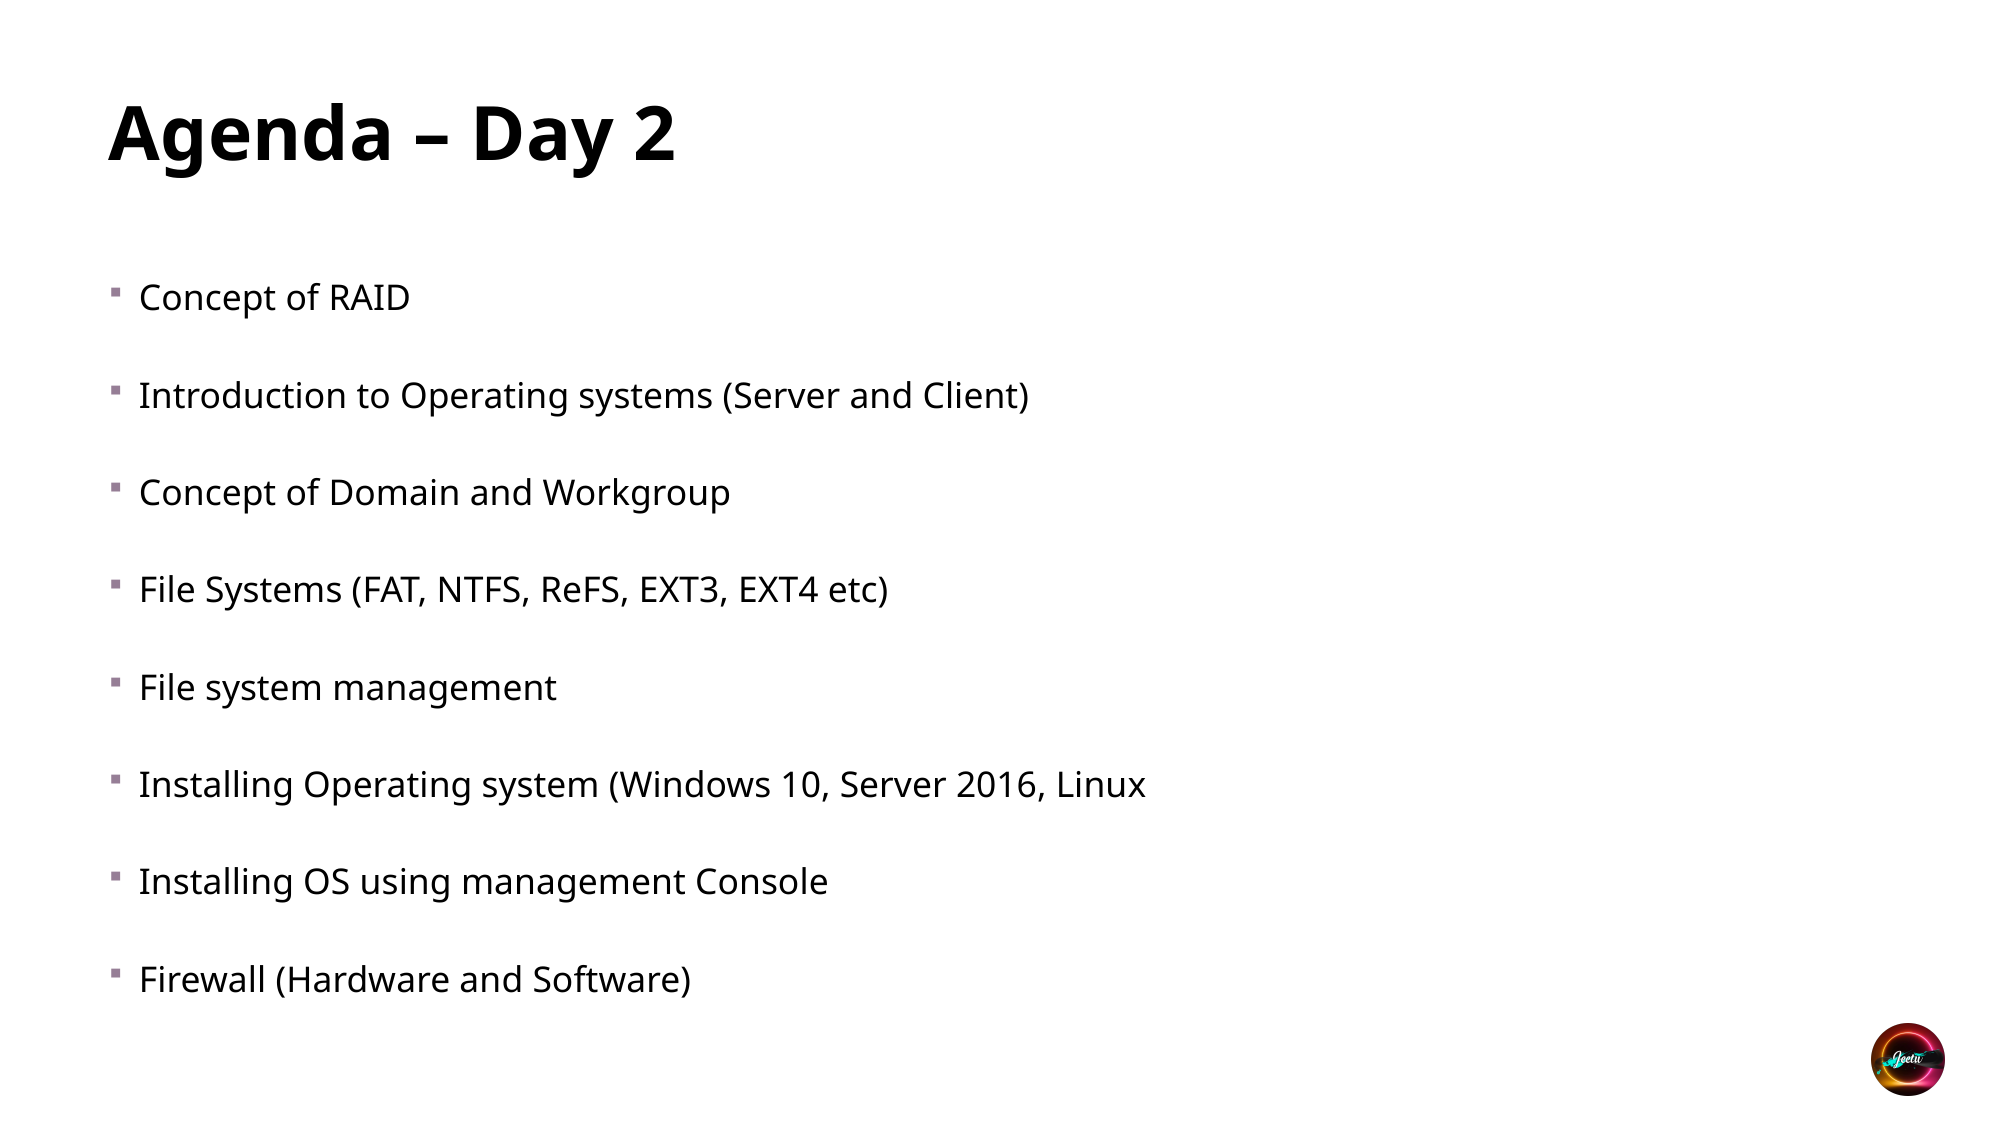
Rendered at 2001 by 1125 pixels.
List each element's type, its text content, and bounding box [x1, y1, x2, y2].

list Concept of RAID Introduction to Operating systems (Server and Client) Concept of Domain and Workgroup File Systems (FAT, NTFS, ReFS, EXT3, EXT4 etc) File system management Installing Operating system (Windows 10, Server 2016, Linux Installing OS using management Console Firewall (Hardware and Software) [93, 238, 1928, 1075]
title Agenda – Day 2 [93, 50, 1928, 222]
picture [1871, 1023, 1945, 1096]
